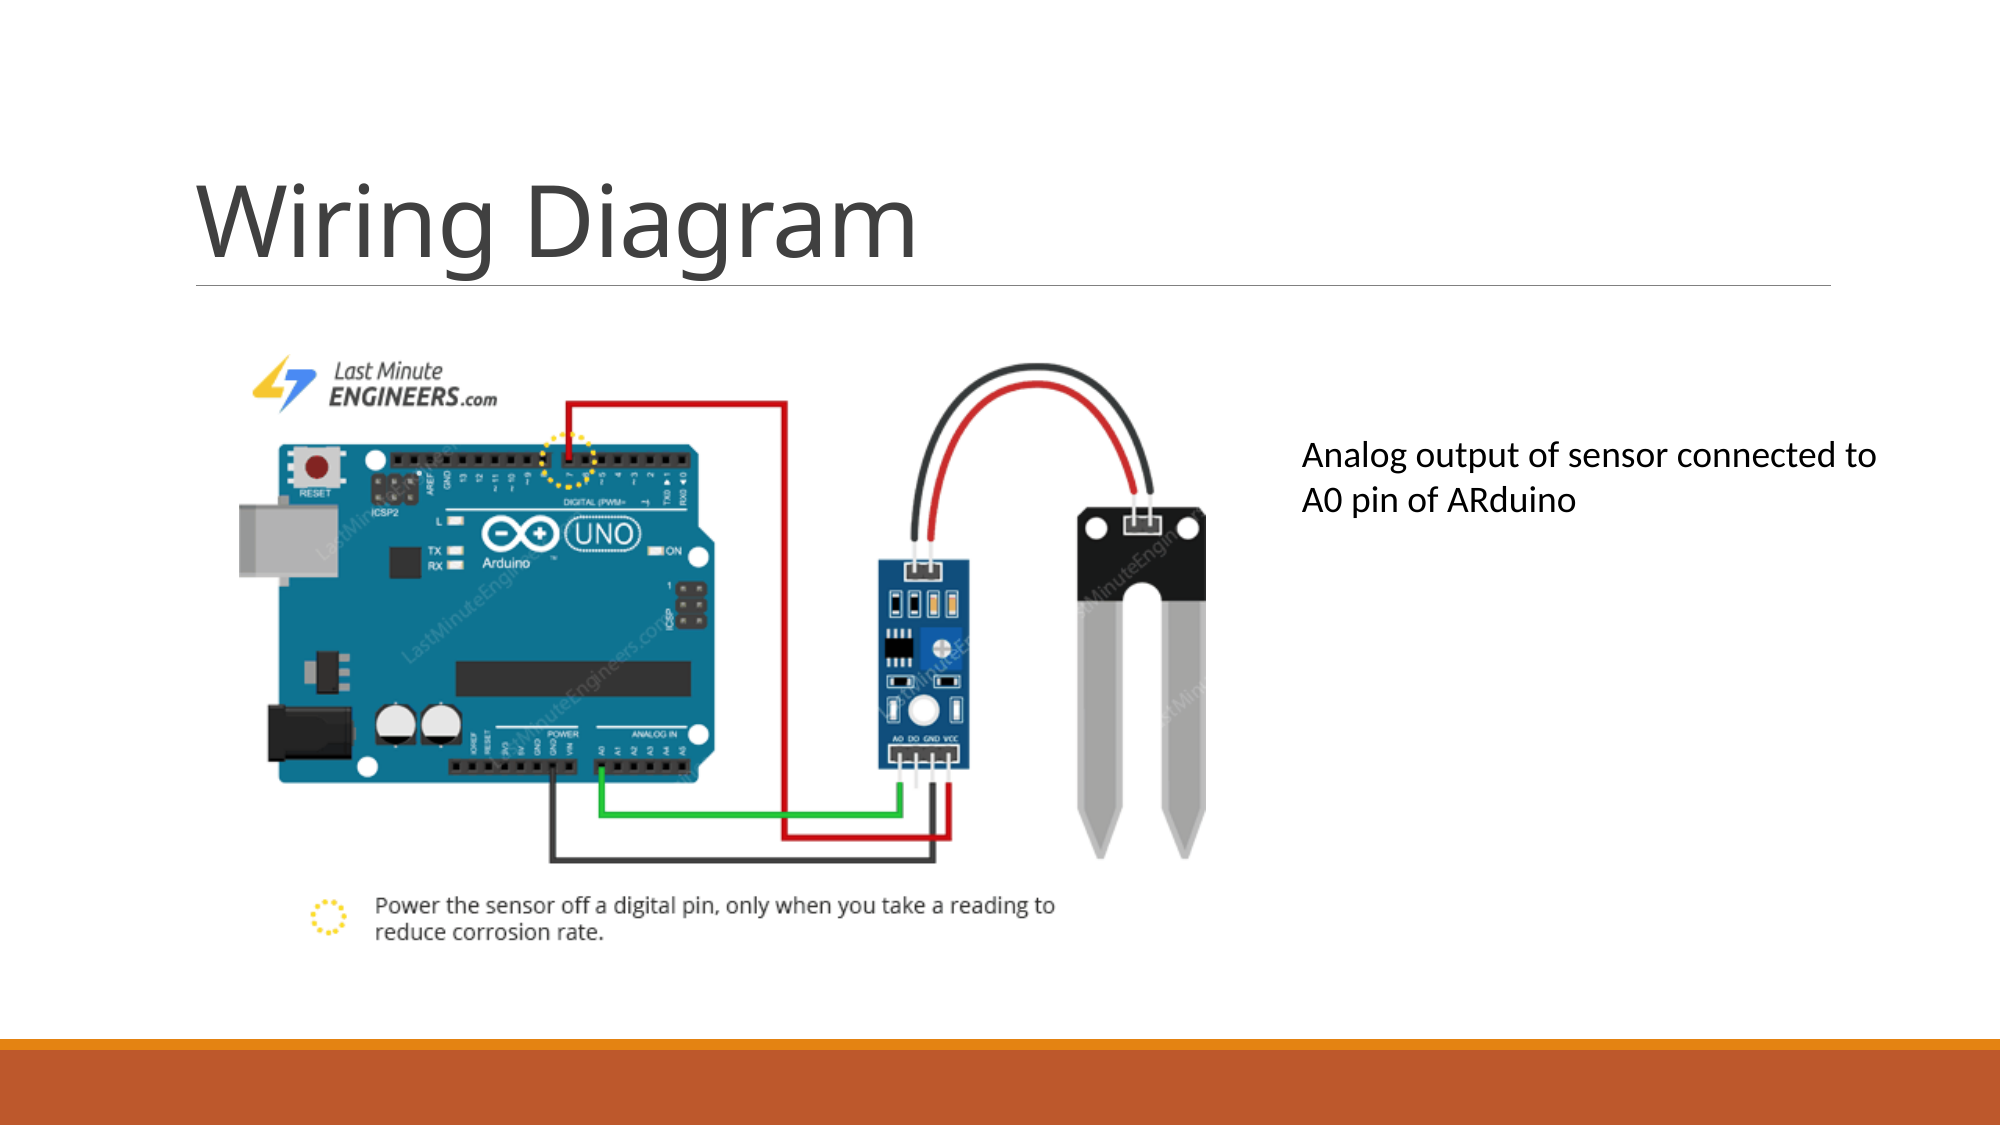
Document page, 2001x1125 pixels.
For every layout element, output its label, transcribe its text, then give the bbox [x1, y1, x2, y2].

text_box Analog output of sensor connected to A0 pin of ARduino [1287, 422, 1918, 528]
title Wiring Diagram [180, 47, 1830, 285]
picture [239, 353, 1206, 946]
